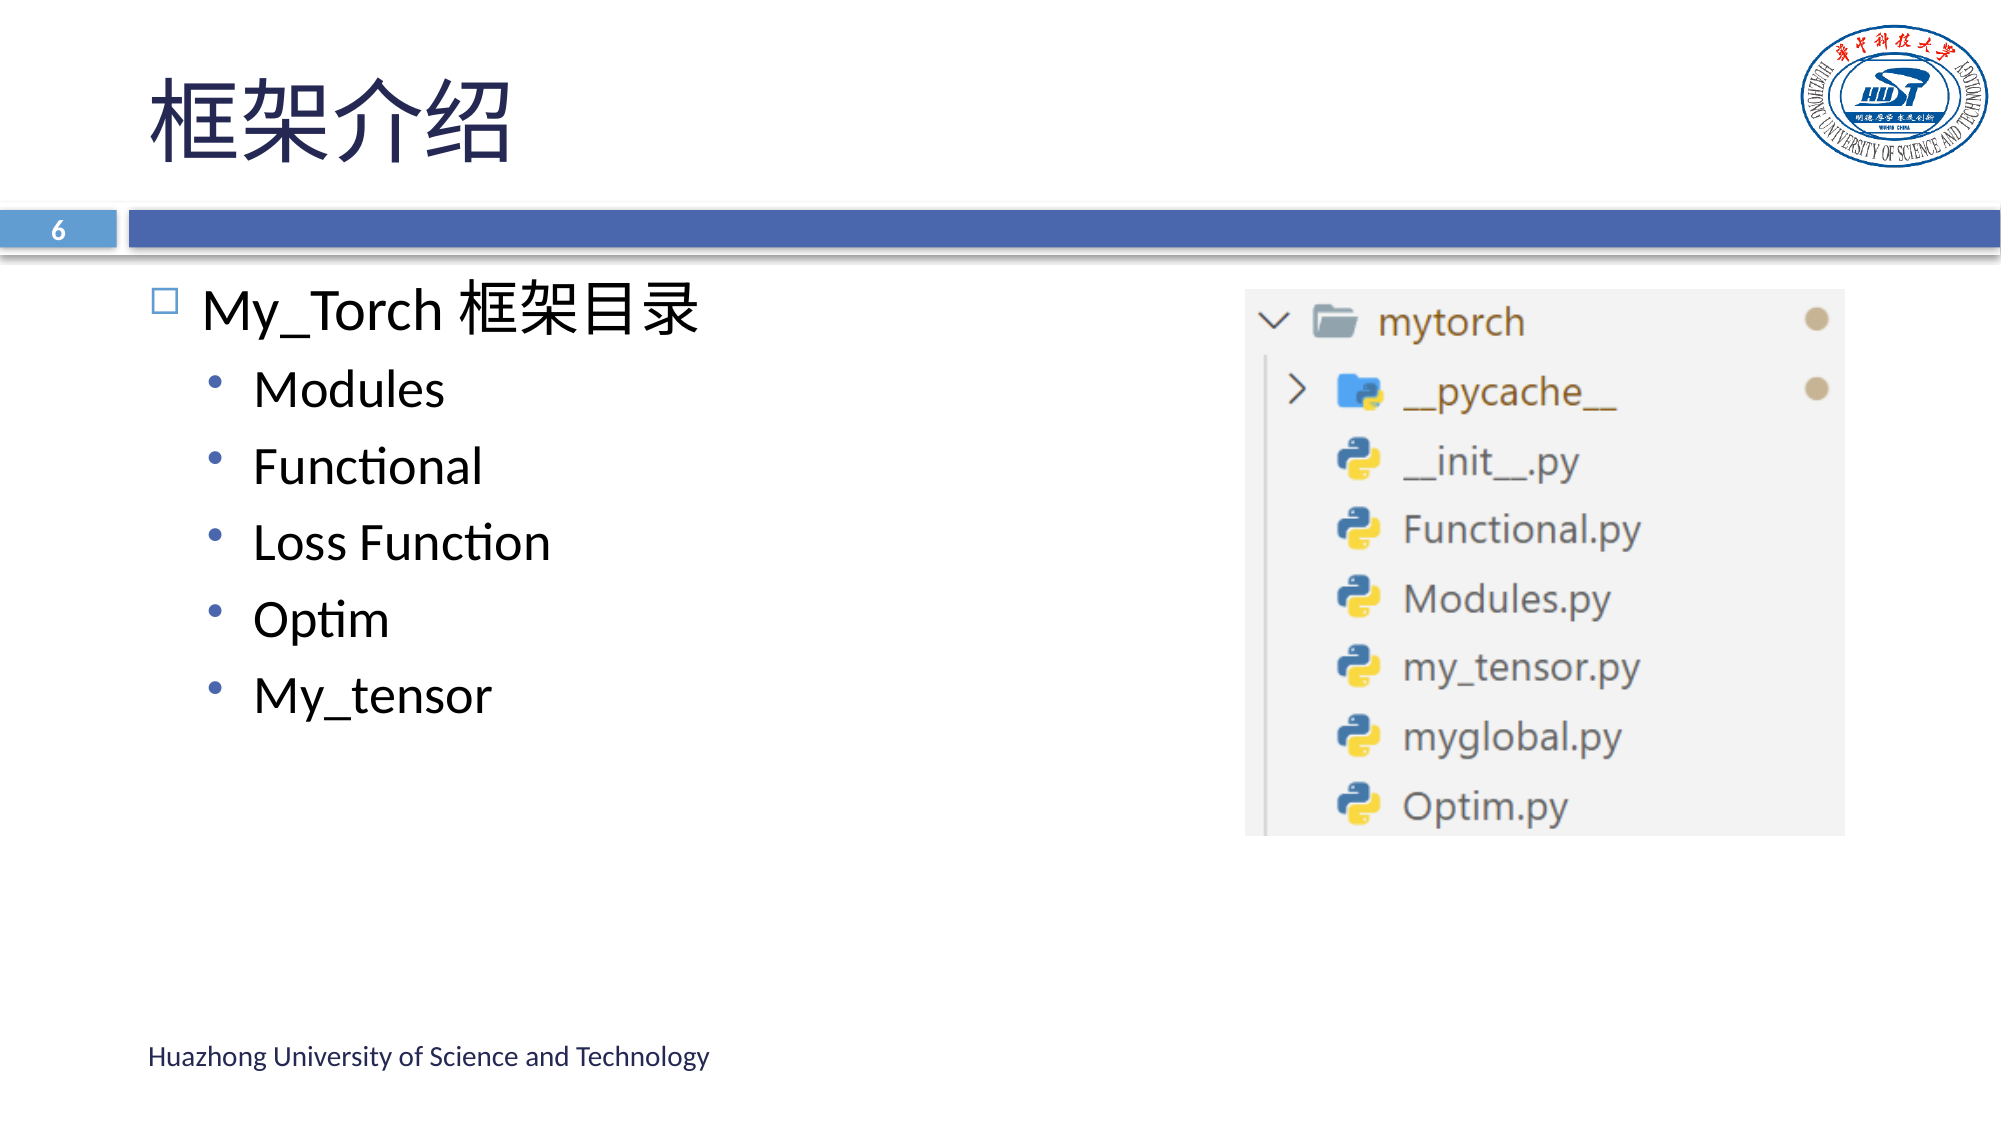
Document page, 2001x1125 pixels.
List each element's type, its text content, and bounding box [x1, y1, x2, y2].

footer Huazhong University of Science and Technology [133, 1024, 1319, 1085]
list My_Torch框架目录 Modules Functional Loss Function Optim My_tensor [133, 262, 1918, 1000]
title 框架介绍 [133, 37, 1918, 200]
slide_number 6 [0, 208, 117, 249]
picture [1245, 289, 1845, 836]
picture [1789, 12, 2000, 178]
